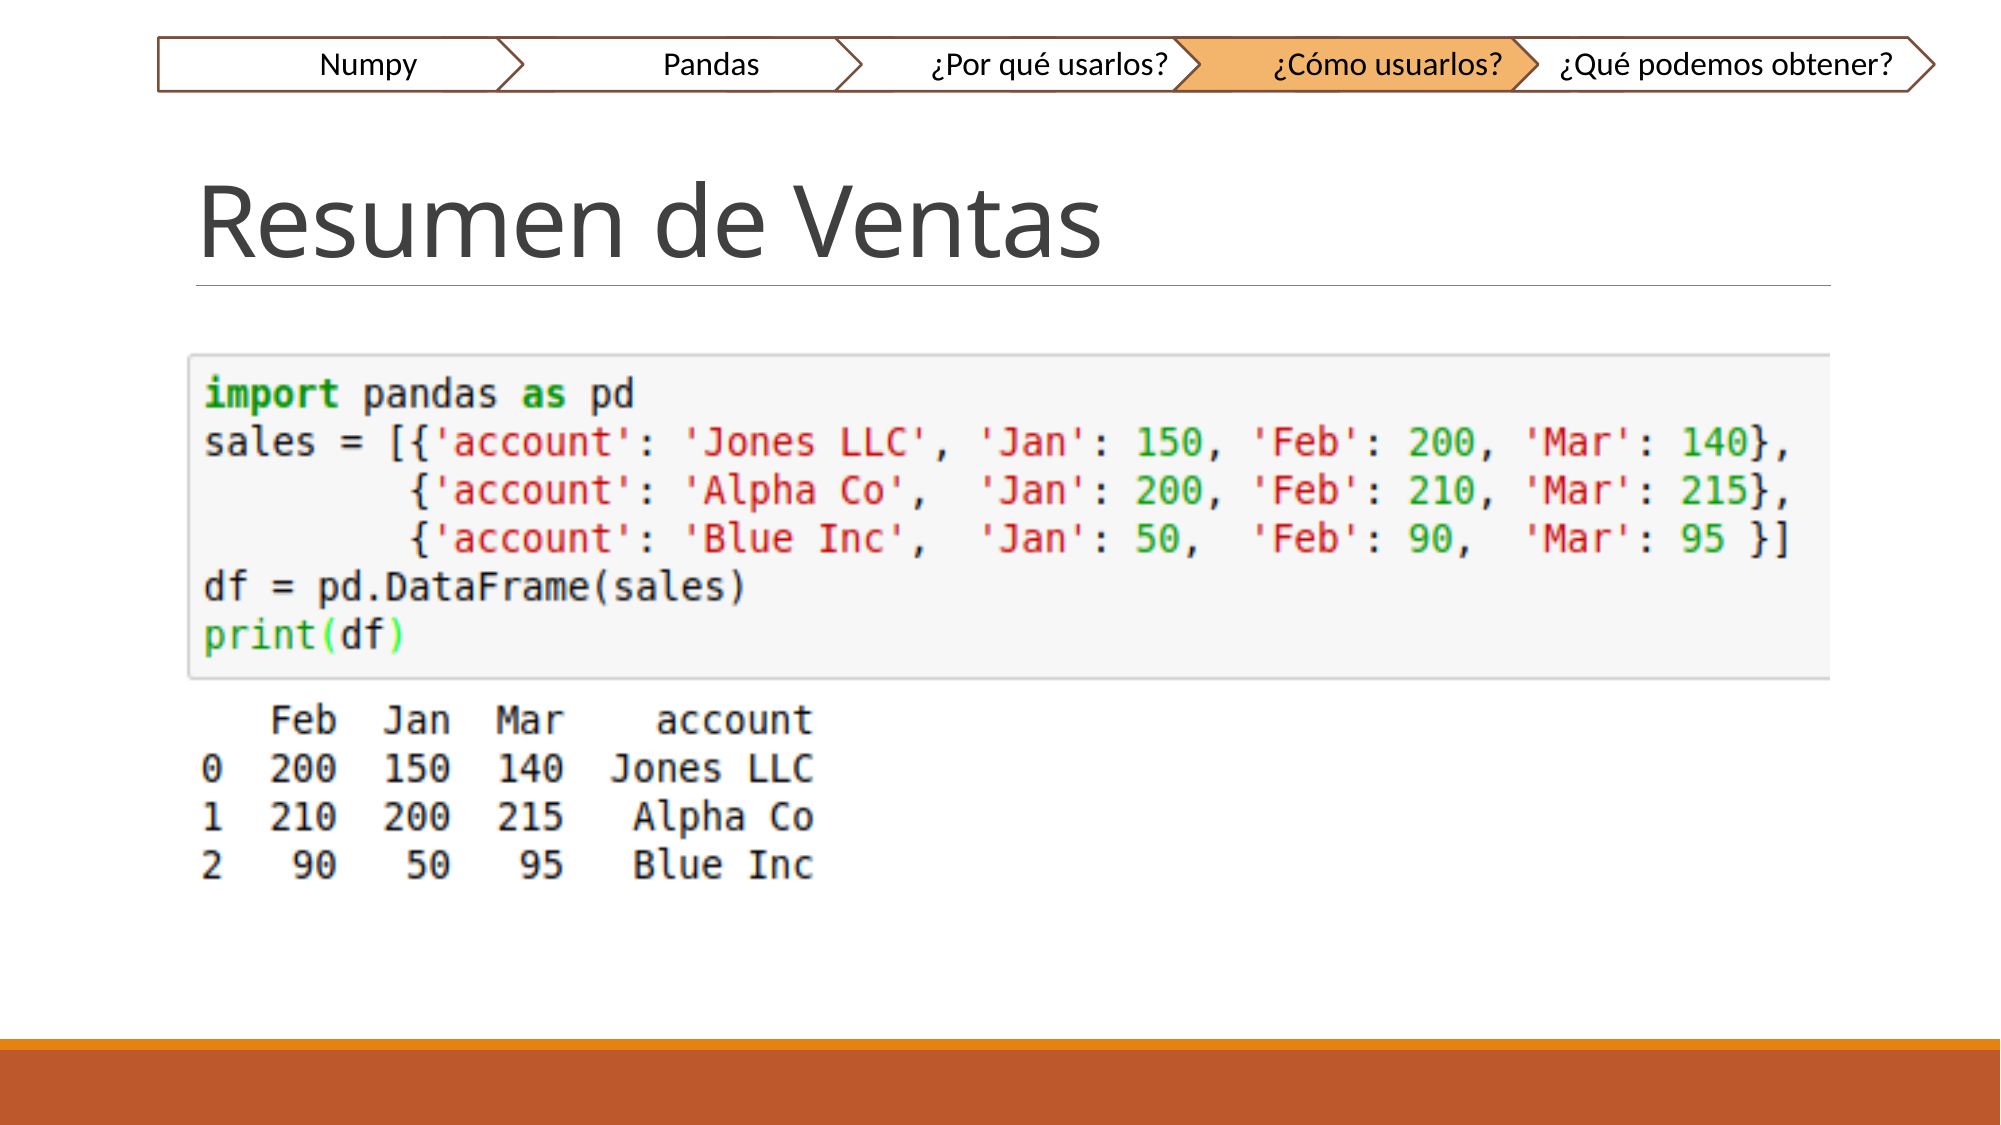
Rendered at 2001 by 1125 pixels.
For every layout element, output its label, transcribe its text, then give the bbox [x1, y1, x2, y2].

title Resumen de Ventas [180, 102, 1830, 285]
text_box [157, 37, 1936, 92]
picture [179, 346, 1831, 926]
